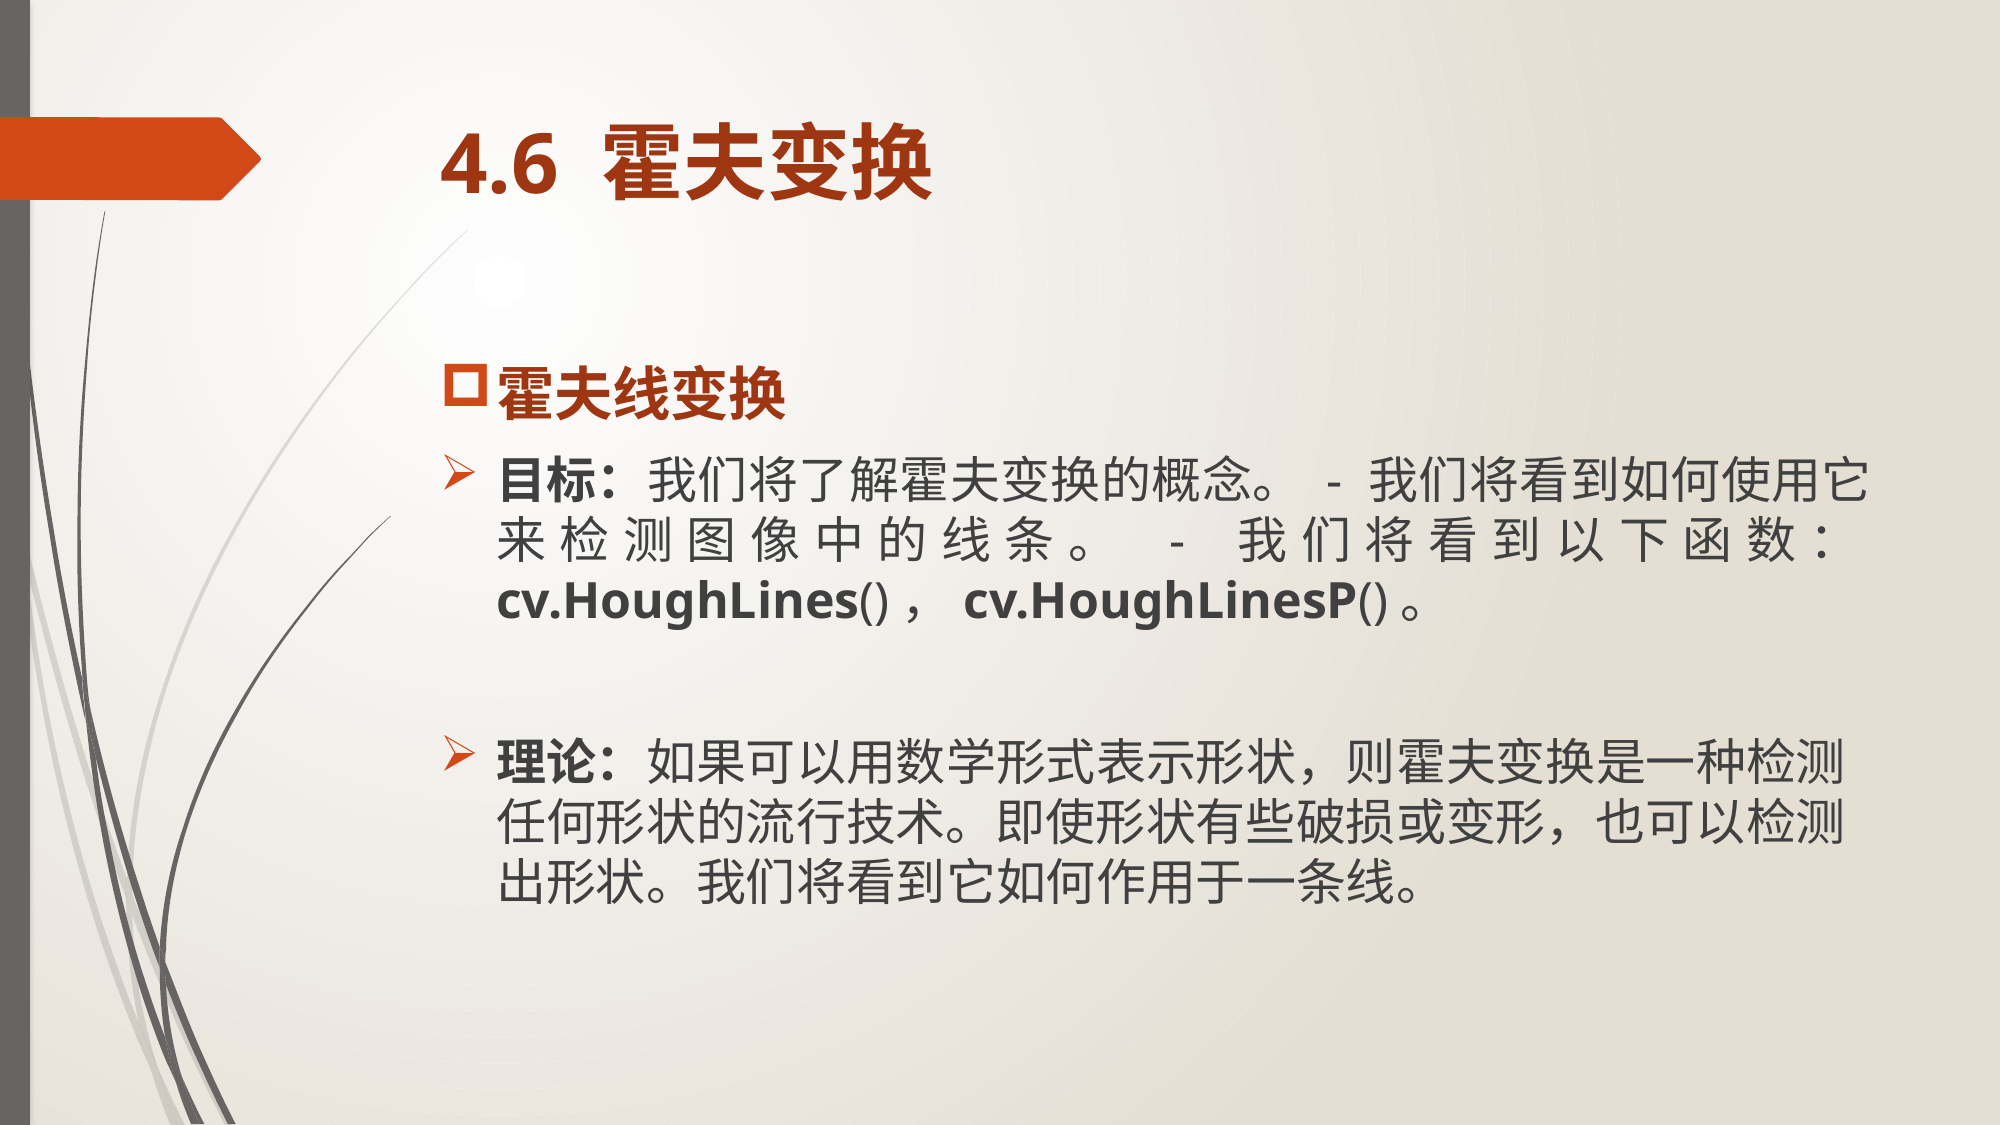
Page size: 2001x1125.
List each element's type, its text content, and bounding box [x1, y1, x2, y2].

list 霍夫线变换 目标：我们将了解霍夫变换的概念。 - 我们将看到如何使用它来检测图像中的线条。 - 我们将看到以下函数：cv.HoughLines()，cv.HoughLinesP()。 理论：如果可以用数学形式表示形状，则霍夫变换是一种检测任何形状的流行技术。即使形状有些破损或变形，也可以检测出形状。我们将看到它如何作用于一条线。 [424, 350, 1888, 970]
title 4.6 霍夫变换 [425, 102, 1888, 313]
